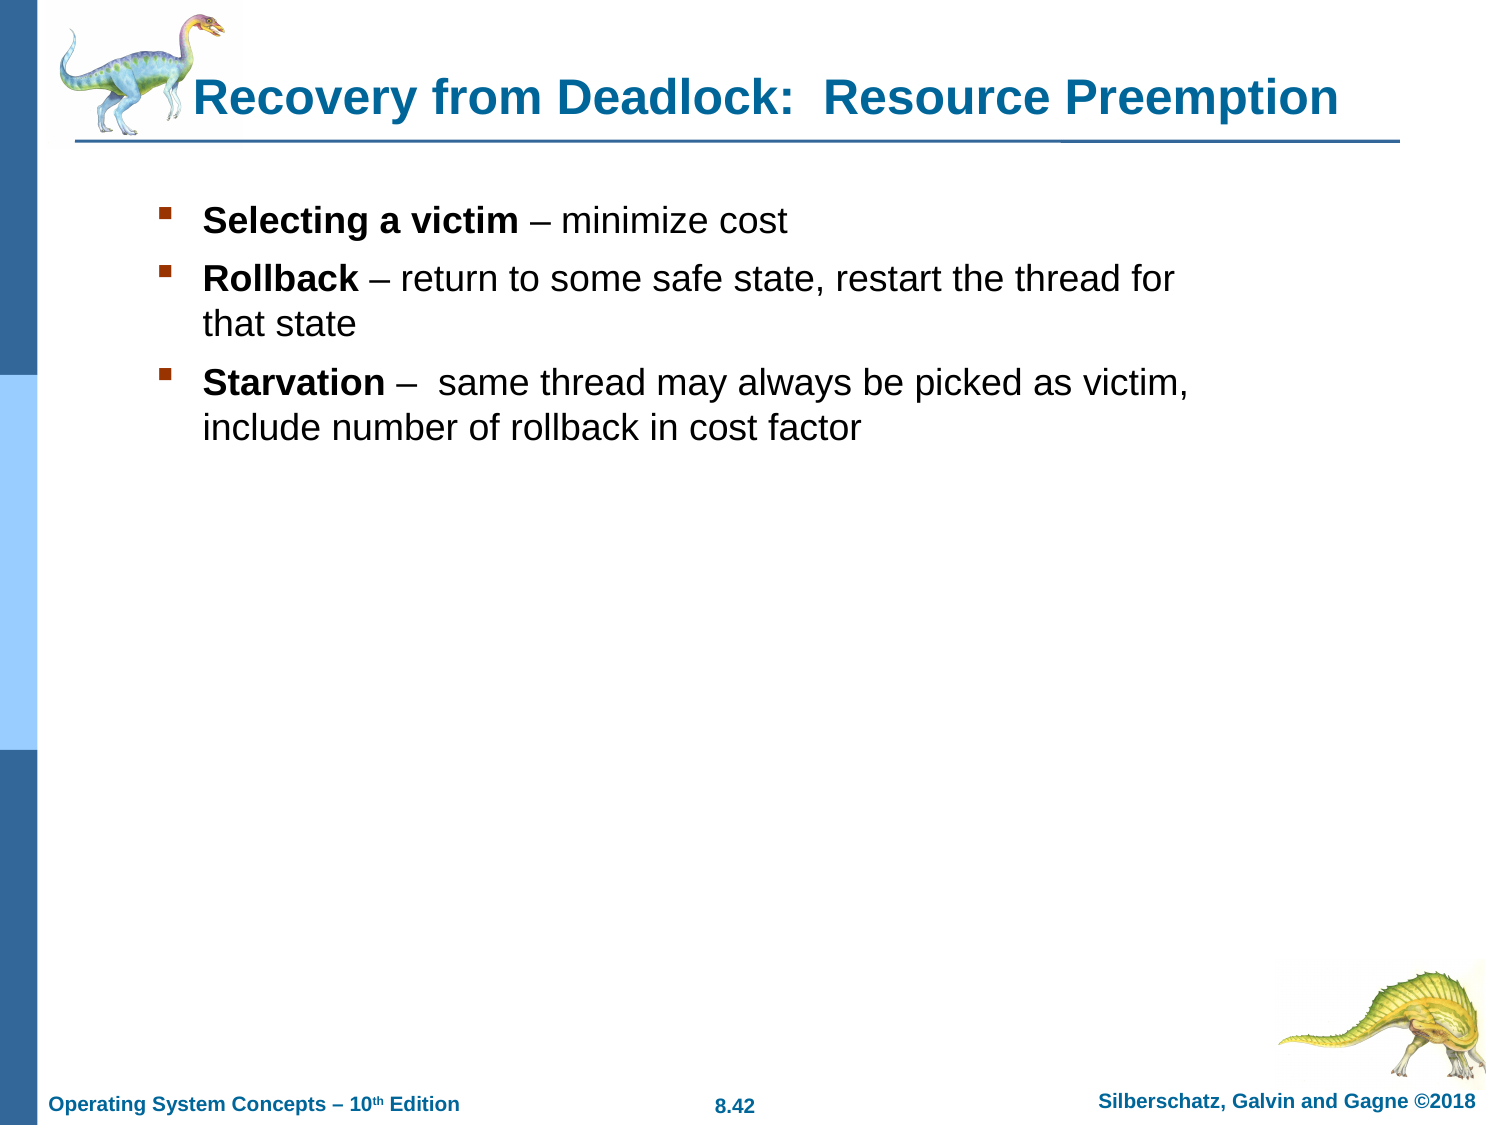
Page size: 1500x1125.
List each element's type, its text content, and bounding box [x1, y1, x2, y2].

picture [46, 0, 243, 149]
picture [1275, 959, 1486, 1090]
title Recovery from Deadlock: Resource Preemption [108, 57, 1425, 133]
list Selecting a victim – minimize cost Rollback – return to some safe state, restart the thread for that state Starvation – same thread may always be picked as victim, include number of rollback in cost factor [140, 188, 1257, 925]
